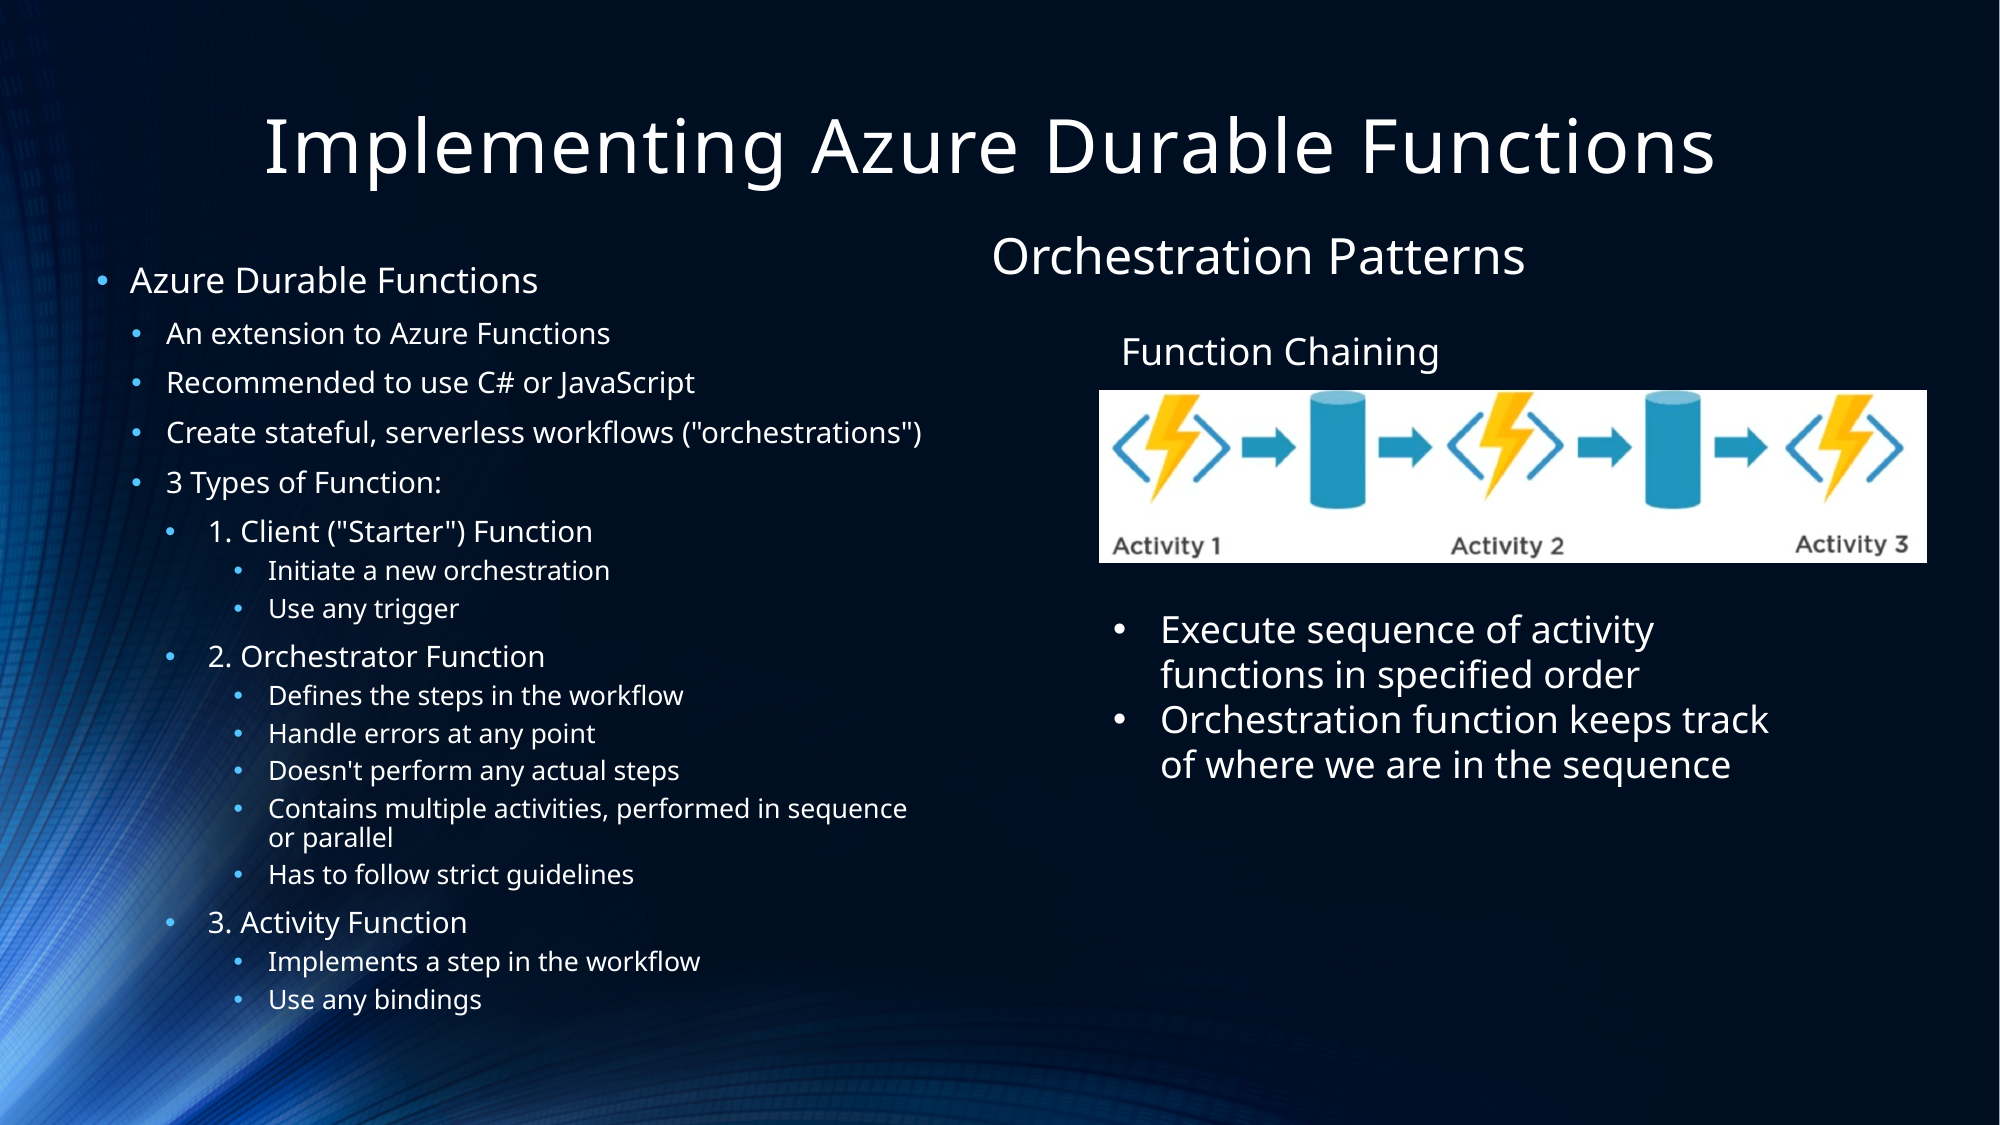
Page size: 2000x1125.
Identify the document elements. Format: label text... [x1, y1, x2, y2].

text_box Function Chaining [1105, 320, 1476, 380]
text_box Orchestration Patterns [976, 217, 1976, 293]
text_box [81, 810, 779, 1049]
text_box [78, 650, 941, 1063]
text_box Azure Durable Functions An extension to Azure Functions Recommended to use C# or JavaScript Create stateful, serverless workflows ("orchestrations") 3 Types of Function: 1. Client ("Starter") Function Initiate a new orchestration Use any trigger 2. Orchestrator Function Defines the steps in the workflow Handle errors at any point Doesn't perform any actual steps Contains multiple activities, performed in sequence or parallel Has to follow strict guidelines 3. Activity Function Implements a step in the workflow Use any bindings [81, 255, 941, 650]
text_box Execute sequence of activity functions in specified order Orchestration function keeps track of where we are in the sequence [1023, 553, 1792, 794]
picture [0, 0, 2000, 1125]
title Implementing Azure Durable Functions [249, 62, 1750, 288]
